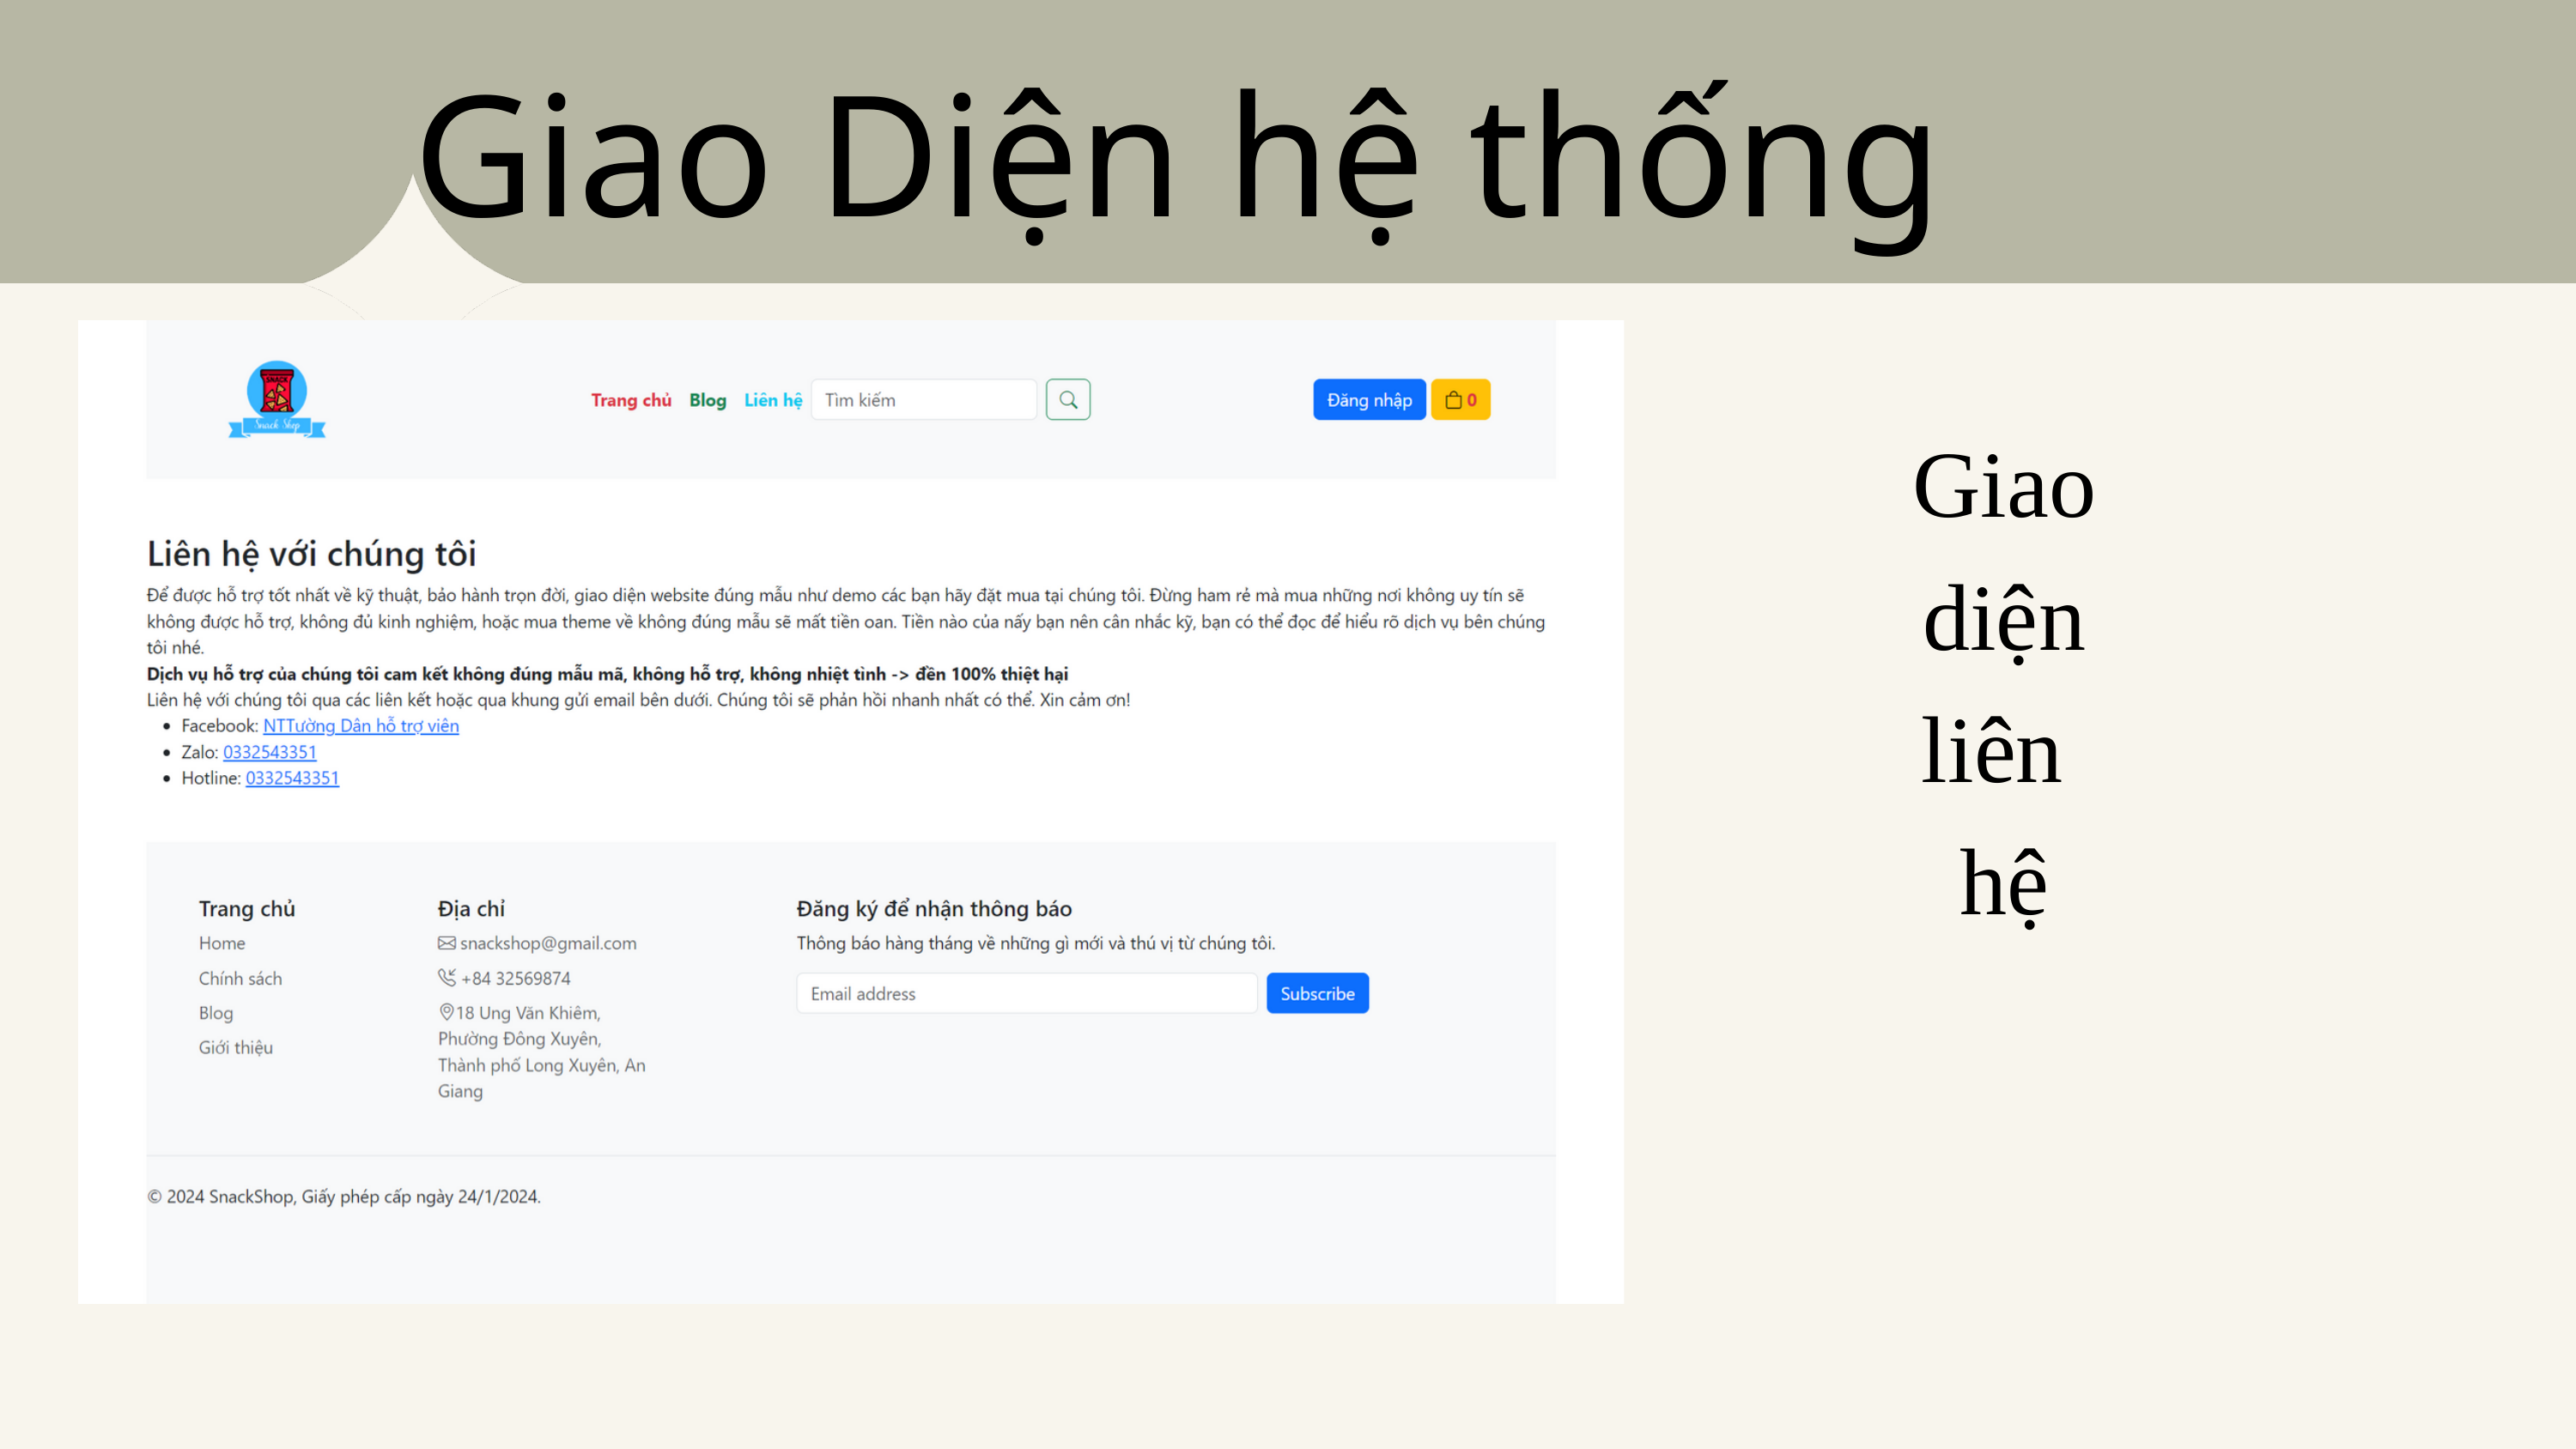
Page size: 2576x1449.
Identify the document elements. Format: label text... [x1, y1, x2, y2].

text_box Giao Diện hệ thống [1437, 15, 2228, 251]
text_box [1145, 0, 1431, 1430]
text_box [78, 320, 1140, 1304]
text_box [303, 173, 523, 320]
text_box [1437, 320, 1625, 1304]
text_box Giao Diện hệ thống [413, 15, 1140, 251]
text_box Giao diện liên hệ [1889, 403, 2120, 1067]
